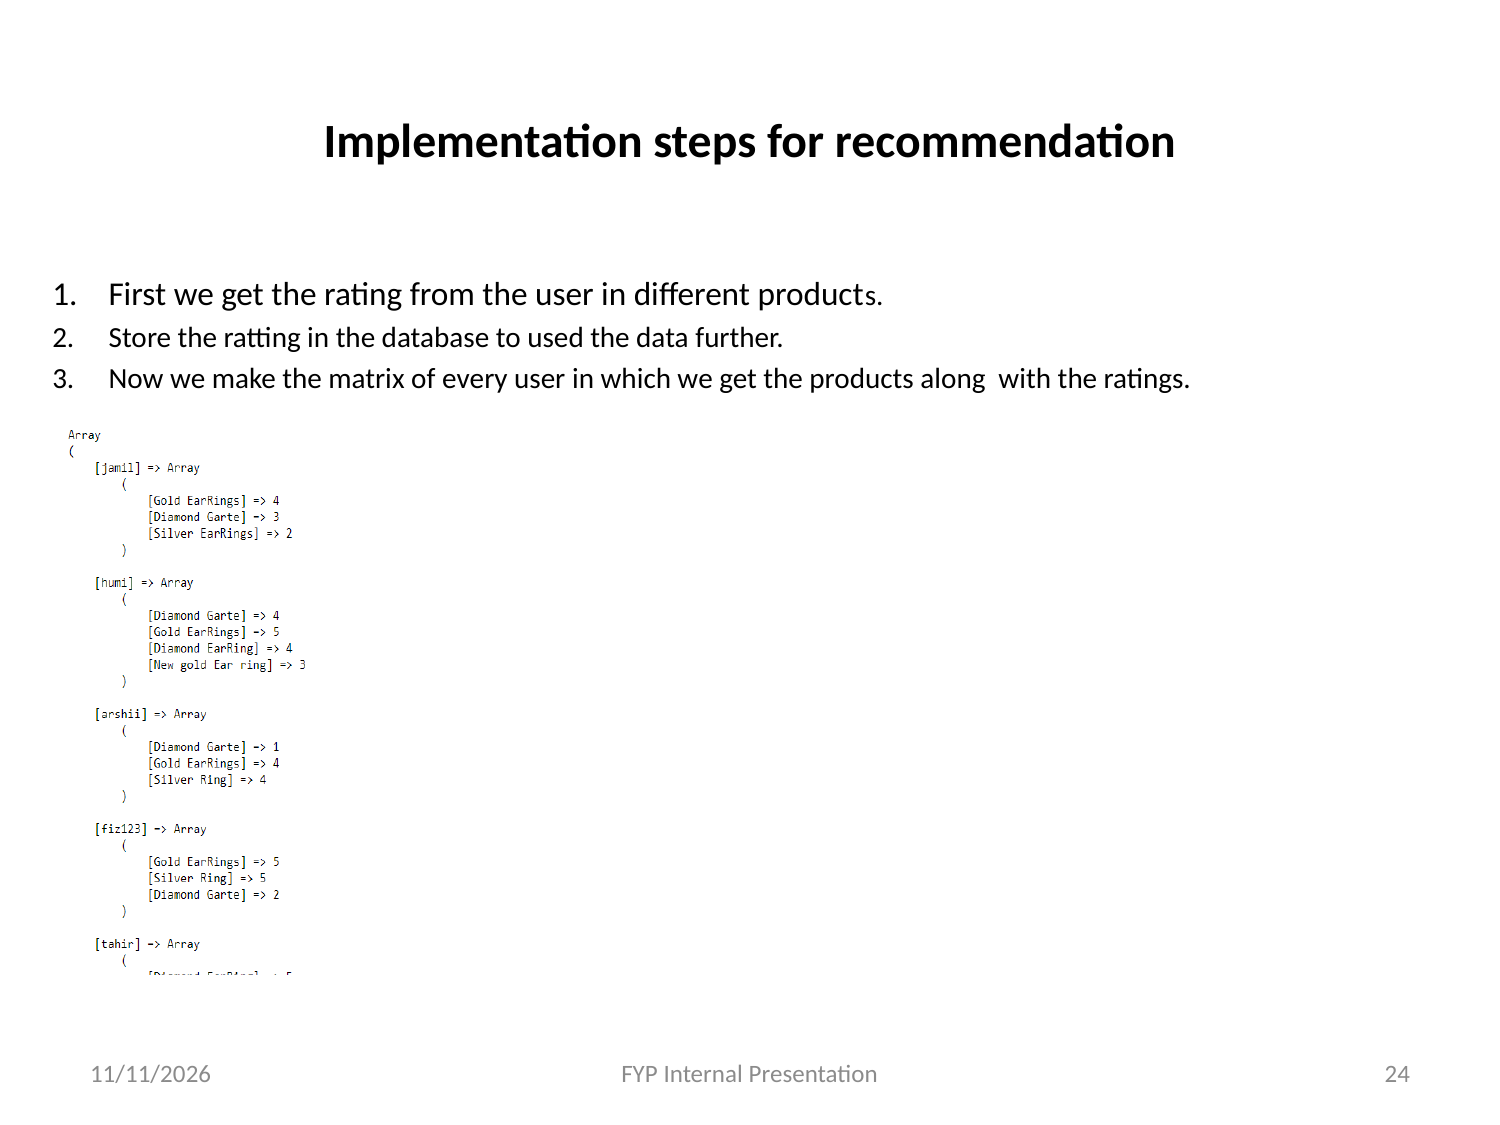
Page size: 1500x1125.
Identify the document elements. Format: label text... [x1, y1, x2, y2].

slide_number 24 [1074, 1043, 1425, 1103]
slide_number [75, 1043, 425, 1103]
title Implementation steps for recommendation [75, 45, 1425, 232]
text_box First we get the rating from the user in different products. Store the ratting in the database to used the data further. Now we make the matrix of every user in which we get the products along with the ratings. [37, 232, 1425, 1043]
picture [62, 424, 1113, 976]
footer FYP Internal Presentation [512, 1043, 988, 1103]
